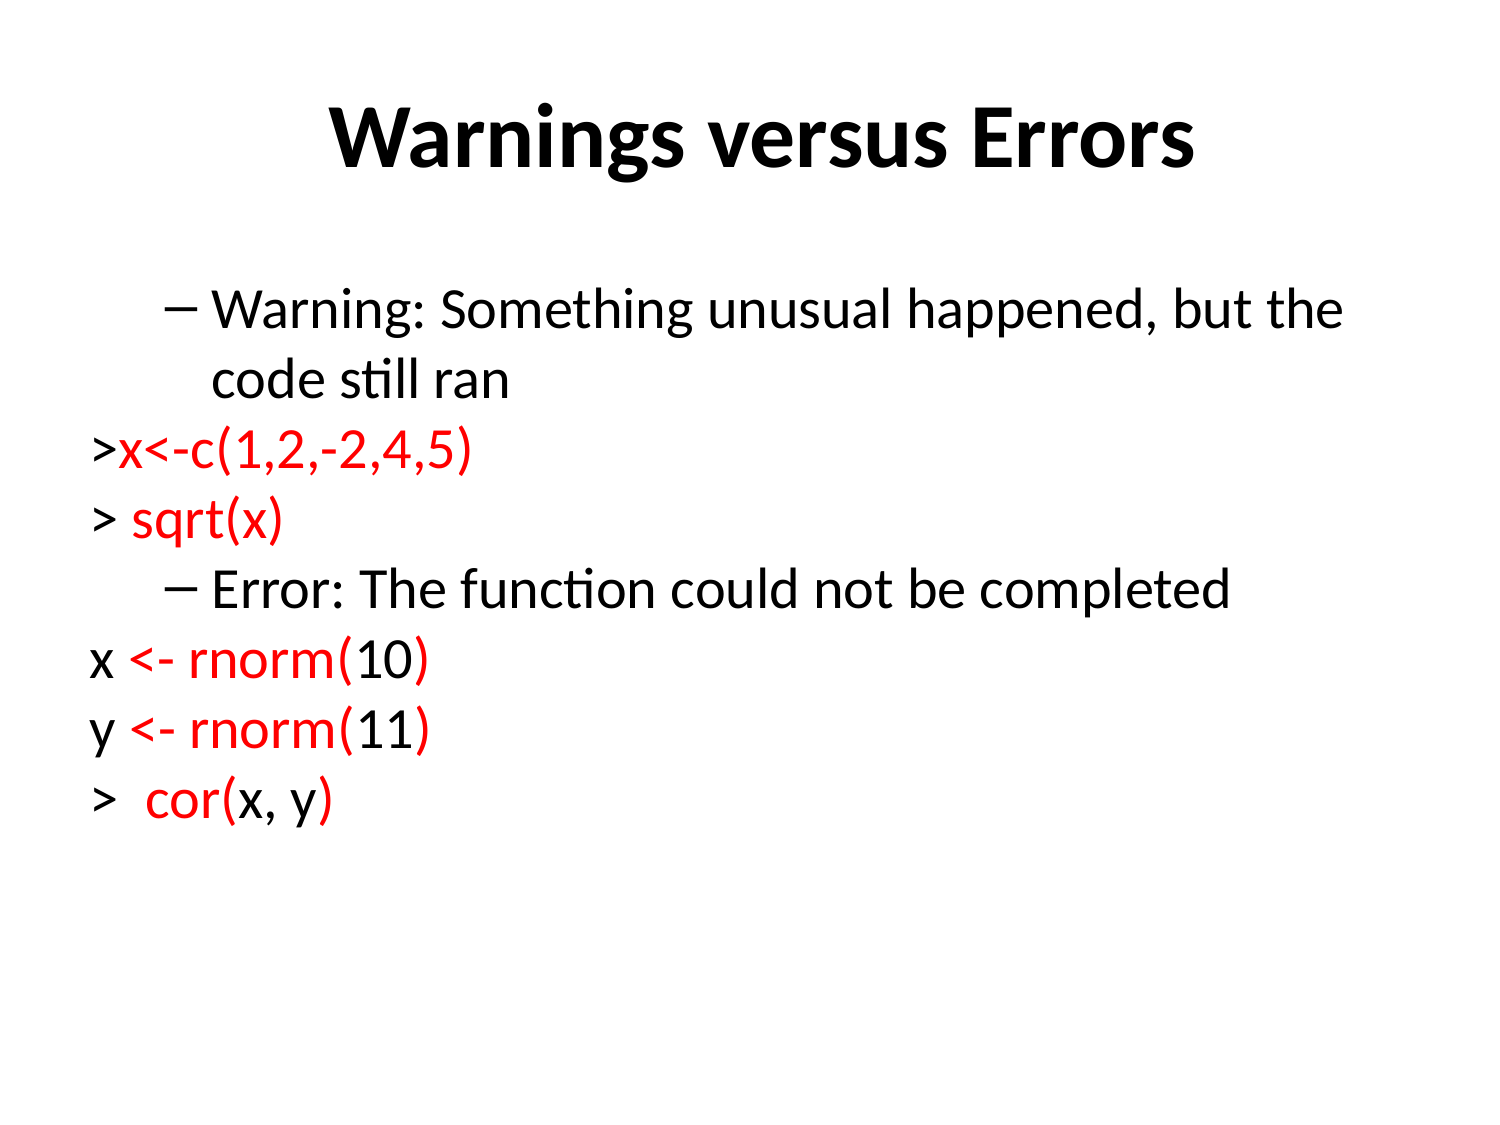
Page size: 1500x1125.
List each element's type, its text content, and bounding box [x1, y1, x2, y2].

text_box Warnings versus Errors [87, 37, 1438, 225]
text_box Warning: Something unusual happened, but the code still ran >x<-c(1,2,-2,4,5) > sqrt(x) Error: The function could not be completed x <- rnorm(10) y <- rnorm(11) > cor(x, y) [74, 262, 1425, 1005]
